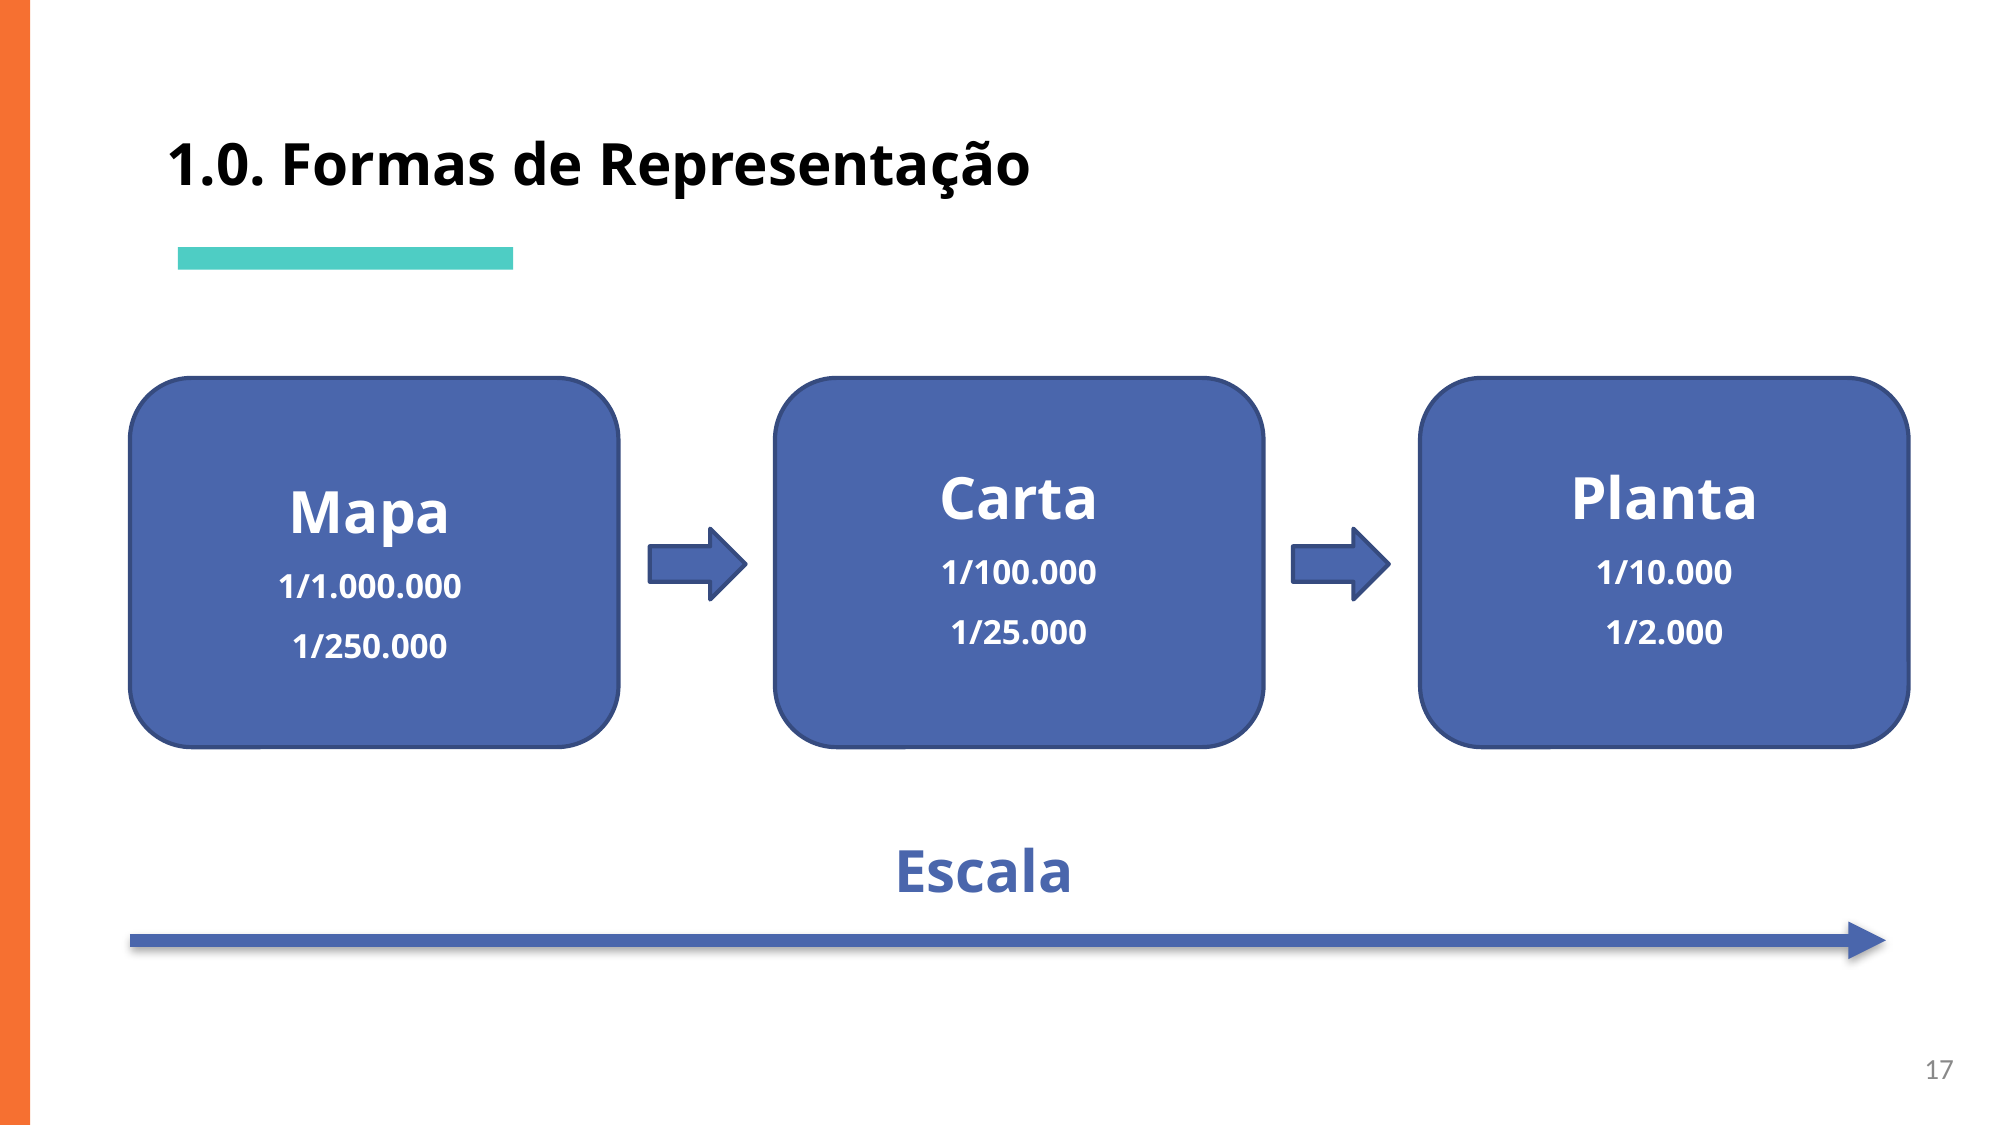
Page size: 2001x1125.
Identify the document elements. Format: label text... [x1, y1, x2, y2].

text_box Escala [821, 827, 1147, 912]
title 1.0. Formas de Representação [151, 104, 1849, 212]
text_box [129, 377, 1909, 748]
slide_number 17 [1909, 1042, 2000, 1103]
